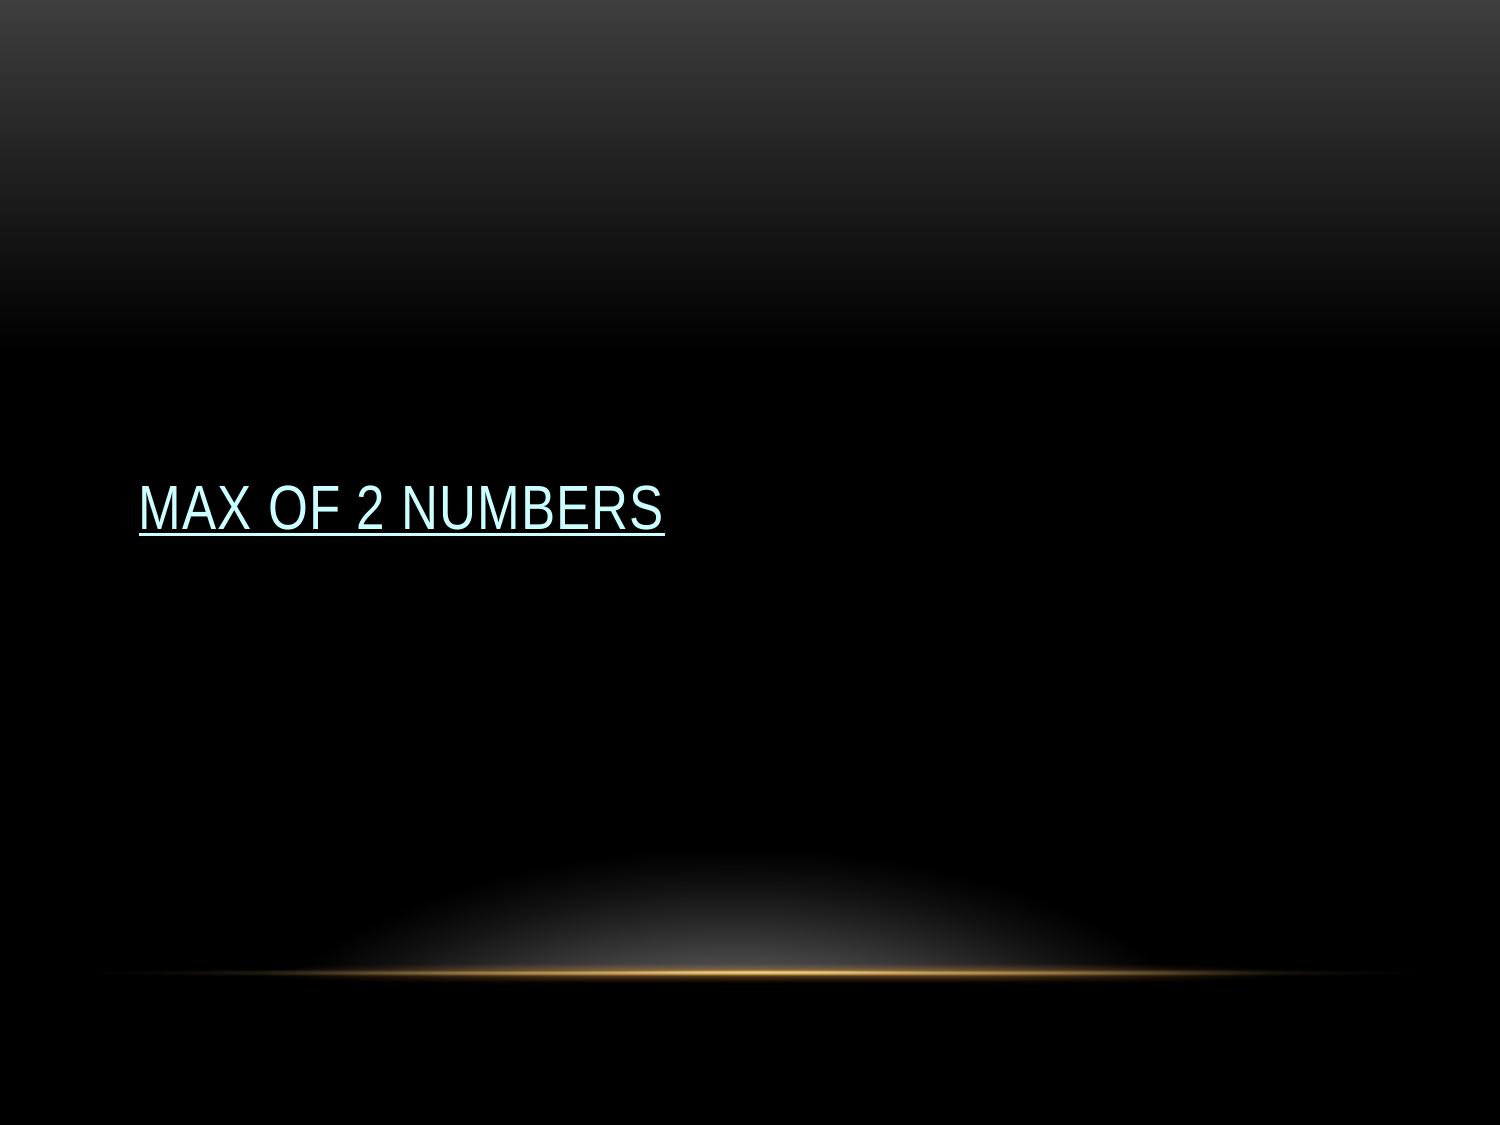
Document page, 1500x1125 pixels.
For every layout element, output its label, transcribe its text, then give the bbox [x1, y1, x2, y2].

picture [0, 0, 1500, 1125]
title MAX OF 2 NUMBERS [123, 361, 1424, 550]
